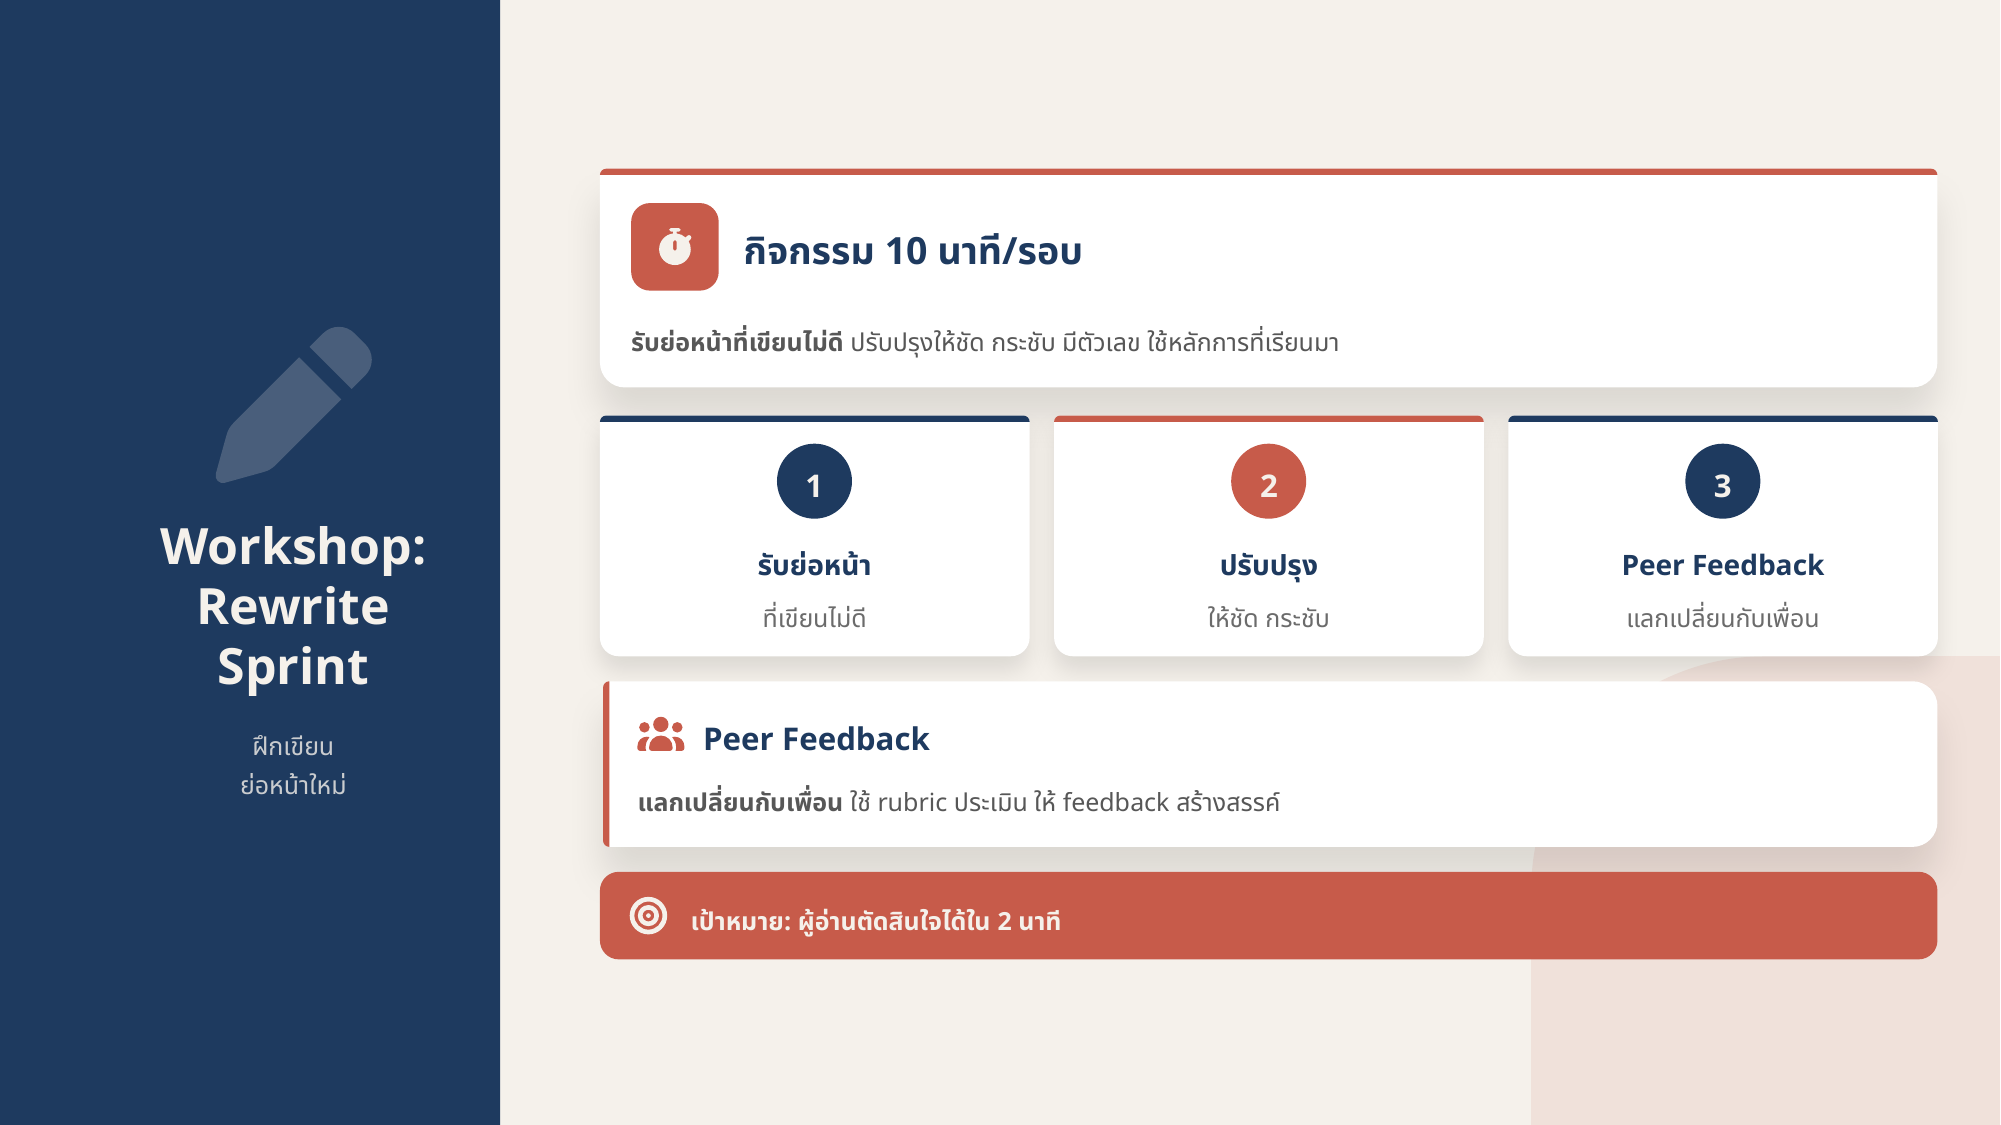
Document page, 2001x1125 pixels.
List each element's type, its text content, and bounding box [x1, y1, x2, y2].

text_box Peer Feedback [1526, 537, 1920, 582]
text_box [0, 0, 501, 1125]
text_box [1531, 656, 2000, 1125]
text_box [671, 722, 683, 733]
text_box [629, 896, 668, 935]
text_box [631, 203, 719, 291]
text_box [1508, 422, 1938, 657]
text_box Workshop: Rewrite Sprint [159, 510, 427, 699]
text_box [653, 716, 669, 732]
text_box ให้ชัด กระชับ [1072, 593, 1466, 632]
text_box รับย่อหน้าที่เขียนไม่ดี ปรับปรุงให้ชัด กระชับ มีตัวเลข ใช้หลักการที่เรียนมา [631, 315, 1919, 357]
text_box [1231, 443, 1307, 519]
text_box [776, 443, 852, 519]
text_box [1054, 422, 1484, 657]
text_box 1 [800, 459, 829, 504]
text_box [599, 415, 1030, 422]
text_box กิจกรรม 10 นาที/รอบ [743, 221, 1118, 272]
text_box [603, 681, 610, 847]
text_box ปรับปรุง [1072, 537, 1466, 582]
text_box [599, 871, 1938, 960]
text_box แลกเปลี่ยนกับเพื่อน [1527, 593, 1920, 632]
text_box [599, 422, 1030, 657]
text_box [610, 681, 1938, 847]
text_box [599, 168, 1938, 175]
text_box [1054, 415, 1484, 422]
text_box เป้าหมาย: ผู้อ่านตัดสินใจได้ใน 2 นาที [690, 896, 1116, 935]
text_box [649, 735, 673, 751]
text_box [309, 326, 372, 390]
text_box [639, 722, 650, 733]
text_box [215, 357, 342, 483]
text_box [599, 175, 1938, 388]
text_box รับย่อหน้า [617, 537, 1012, 582]
text_box [1685, 443, 1761, 519]
text_box แลกเปลี่ยนกับเพื่อน ใช้ rubric ประเมิน ให้ feedback สร้างสรรค์ [637, 774, 1919, 816]
text_box 2 [1251, 459, 1287, 504]
text_box [672, 736, 685, 751]
text_box ที่เขียนไม่ดี [618, 593, 1011, 632]
text_box ฝึกเขียน ย่อหน้าใหม่ [229, 723, 358, 799]
text_box Peer Feedback [703, 712, 933, 757]
text_box [1508, 415, 1938, 422]
text_box 3 [1705, 459, 1741, 504]
text_box [637, 736, 650, 751]
text_box [659, 228, 692, 266]
